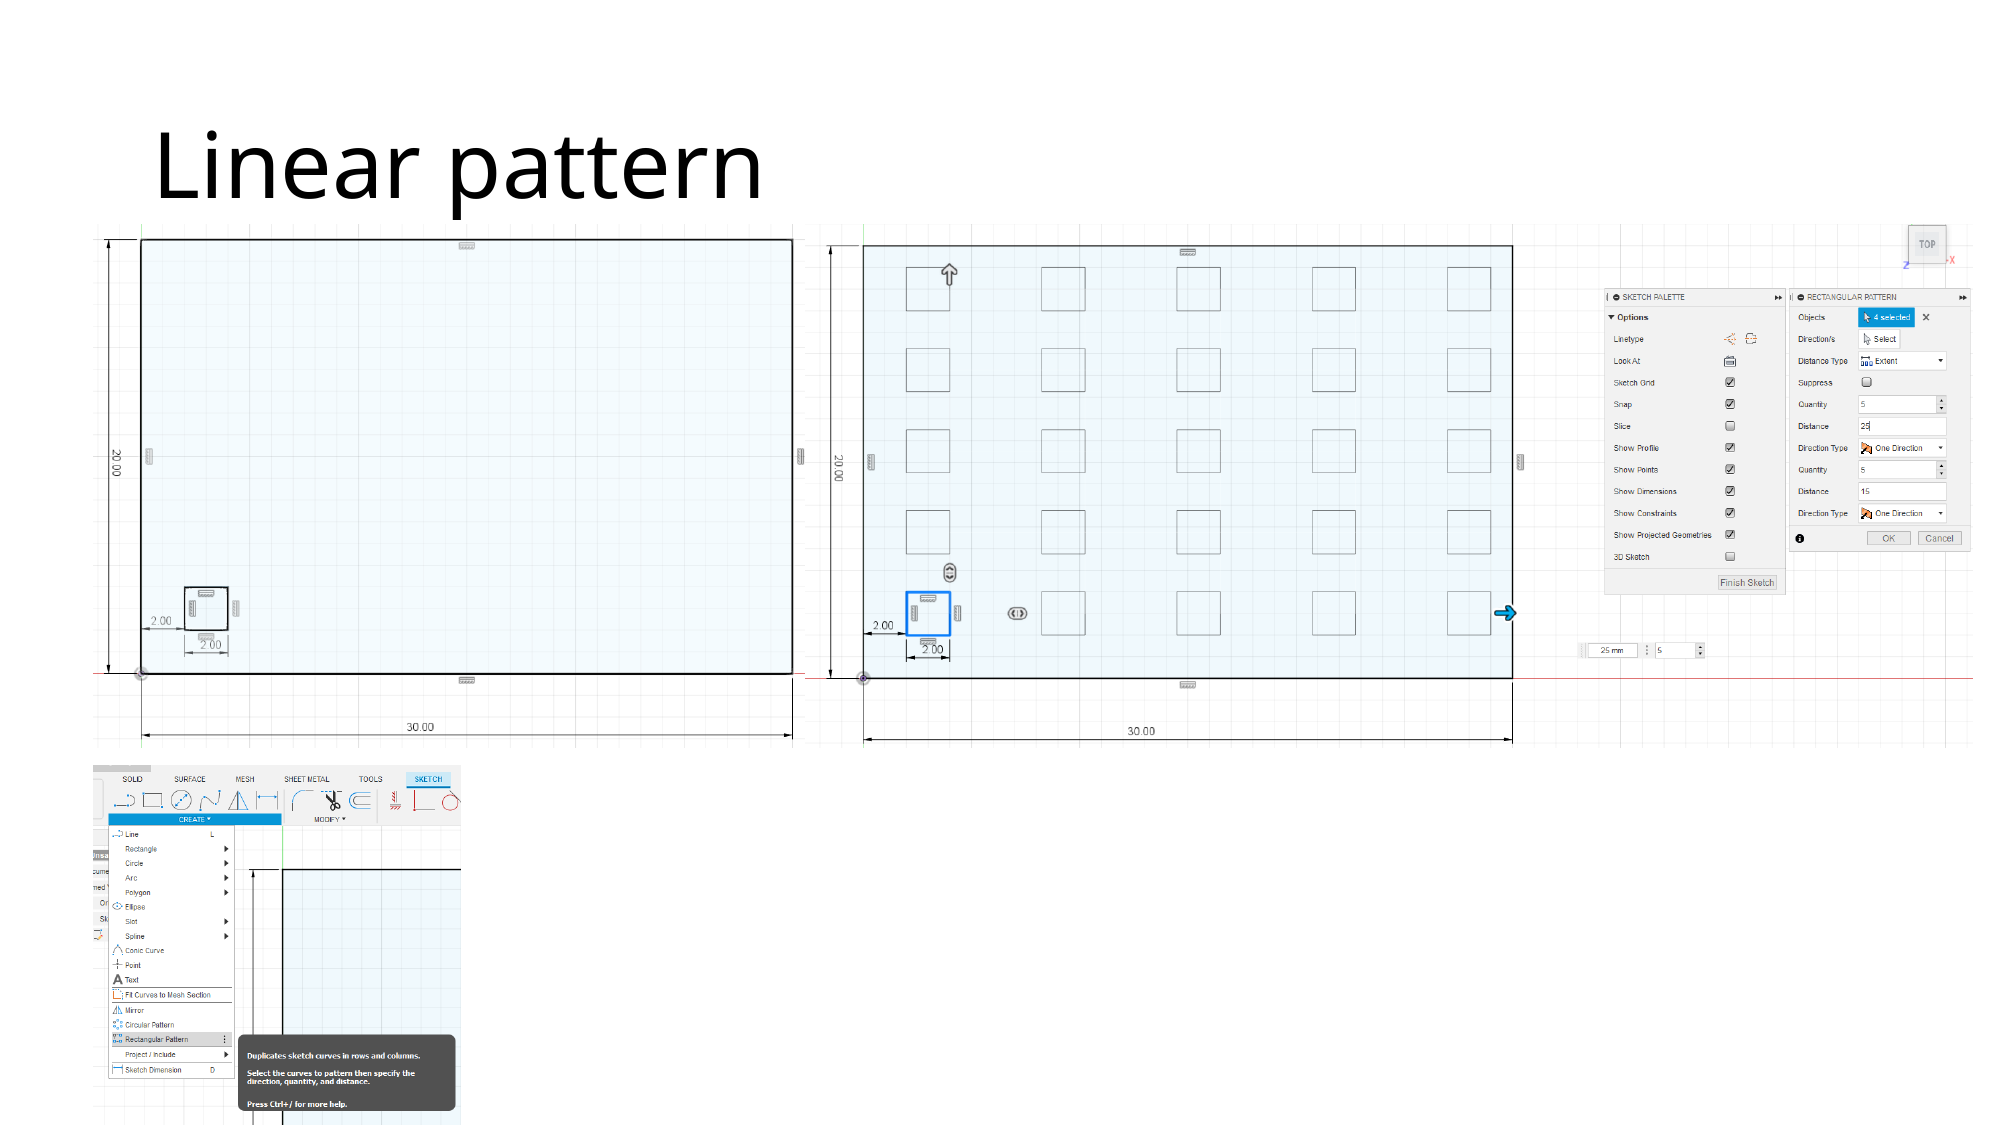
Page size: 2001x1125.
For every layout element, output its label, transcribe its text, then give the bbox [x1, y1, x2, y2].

title Linear pattern [137, 59, 1863, 224]
picture [93, 224, 1973, 749]
picture [93, 765, 461, 1125]
